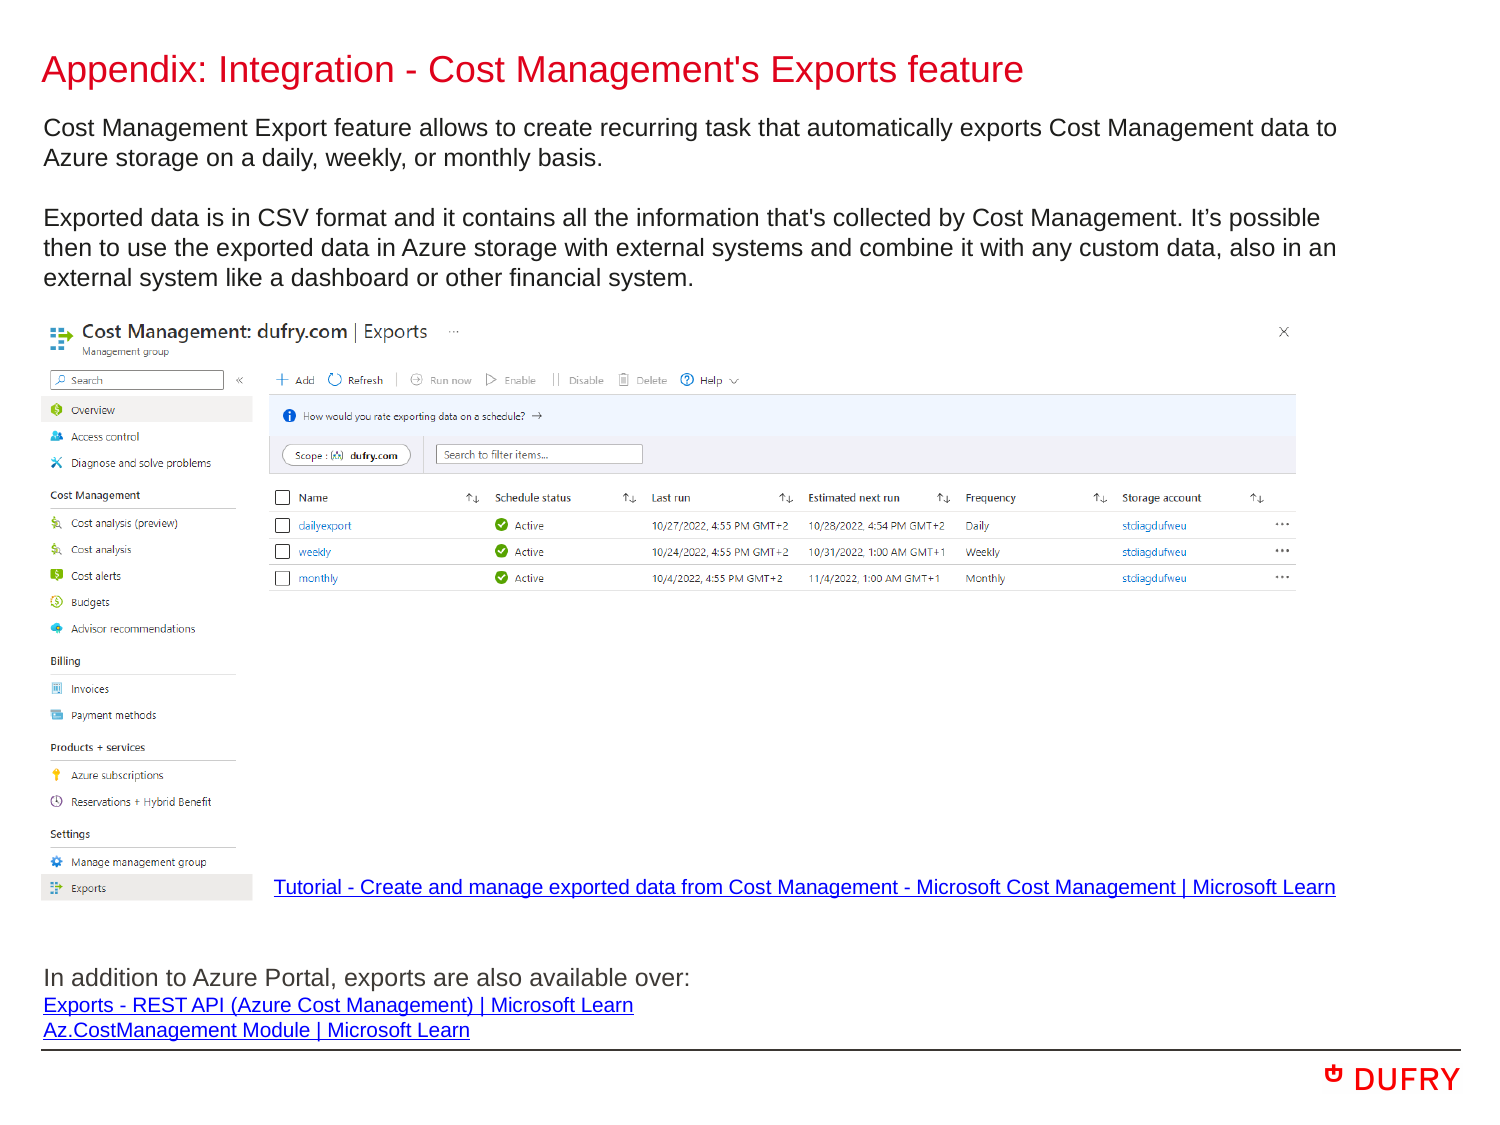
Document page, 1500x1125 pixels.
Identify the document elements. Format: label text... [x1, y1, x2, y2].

title Appendix: Integration - Cost Management's Exports feature [41, 45, 1461, 83]
picture [1322, 1063, 1463, 1094]
text_box In addition to Azure Portal, exports are also available over: Exports - REST API (Azure Cost Management) | Microsoft Learn Az.CostManagement Module | Microsoft Learn [28, 954, 779, 1049]
picture [41, 317, 1297, 906]
text_box Cost Management Export feature allows to create recurring task that automatically exports Cost Management data to Azure storage on a daily, weekly, or monthly basis. Exported data is in CSV format and it contains all the information that's collected by Cost Management. It’s possible then to use the exported data in Azure storage with external systems and combine it with any custom data, also in an external system like a dashboard or other financial system. [28, 104, 1382, 299]
text_box Tutorial - Create and manage exported data from Cost Management - Microsoft Cost Management | Microsoft Learn [1301, 866, 1361, 906]
